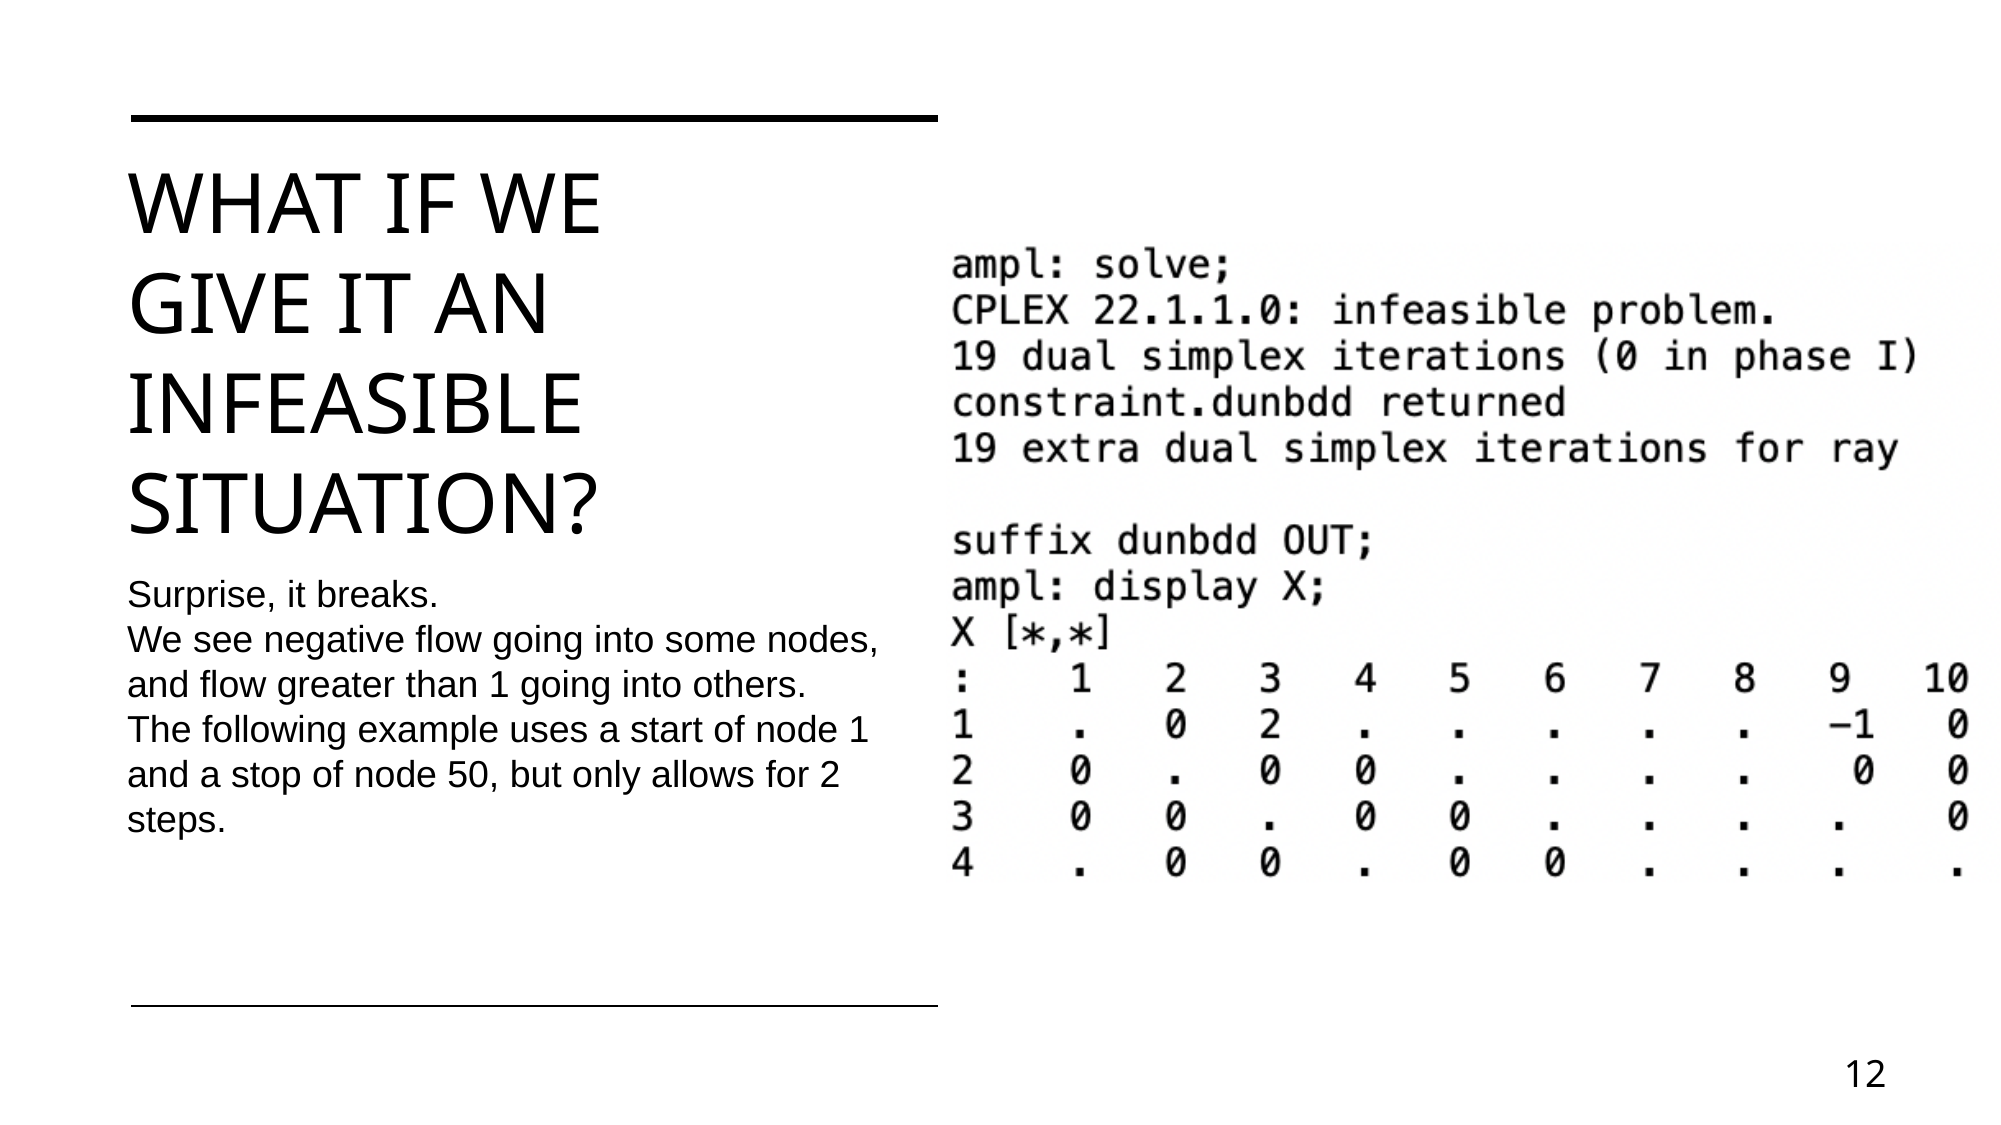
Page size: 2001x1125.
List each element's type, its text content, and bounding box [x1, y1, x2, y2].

picture [946, 242, 2000, 883]
title What if we give it an infeasible situation? [112, 143, 671, 562]
text_box 12 [1791, 1042, 1902, 1103]
subtitle Surprise, it breaks. We see negative flow going into some nodes, and flow greater than 1 going into others. The following example uses a start of node 1 and a stop of node 50, but only allows for 2 steps. [112, 562, 908, 952]
